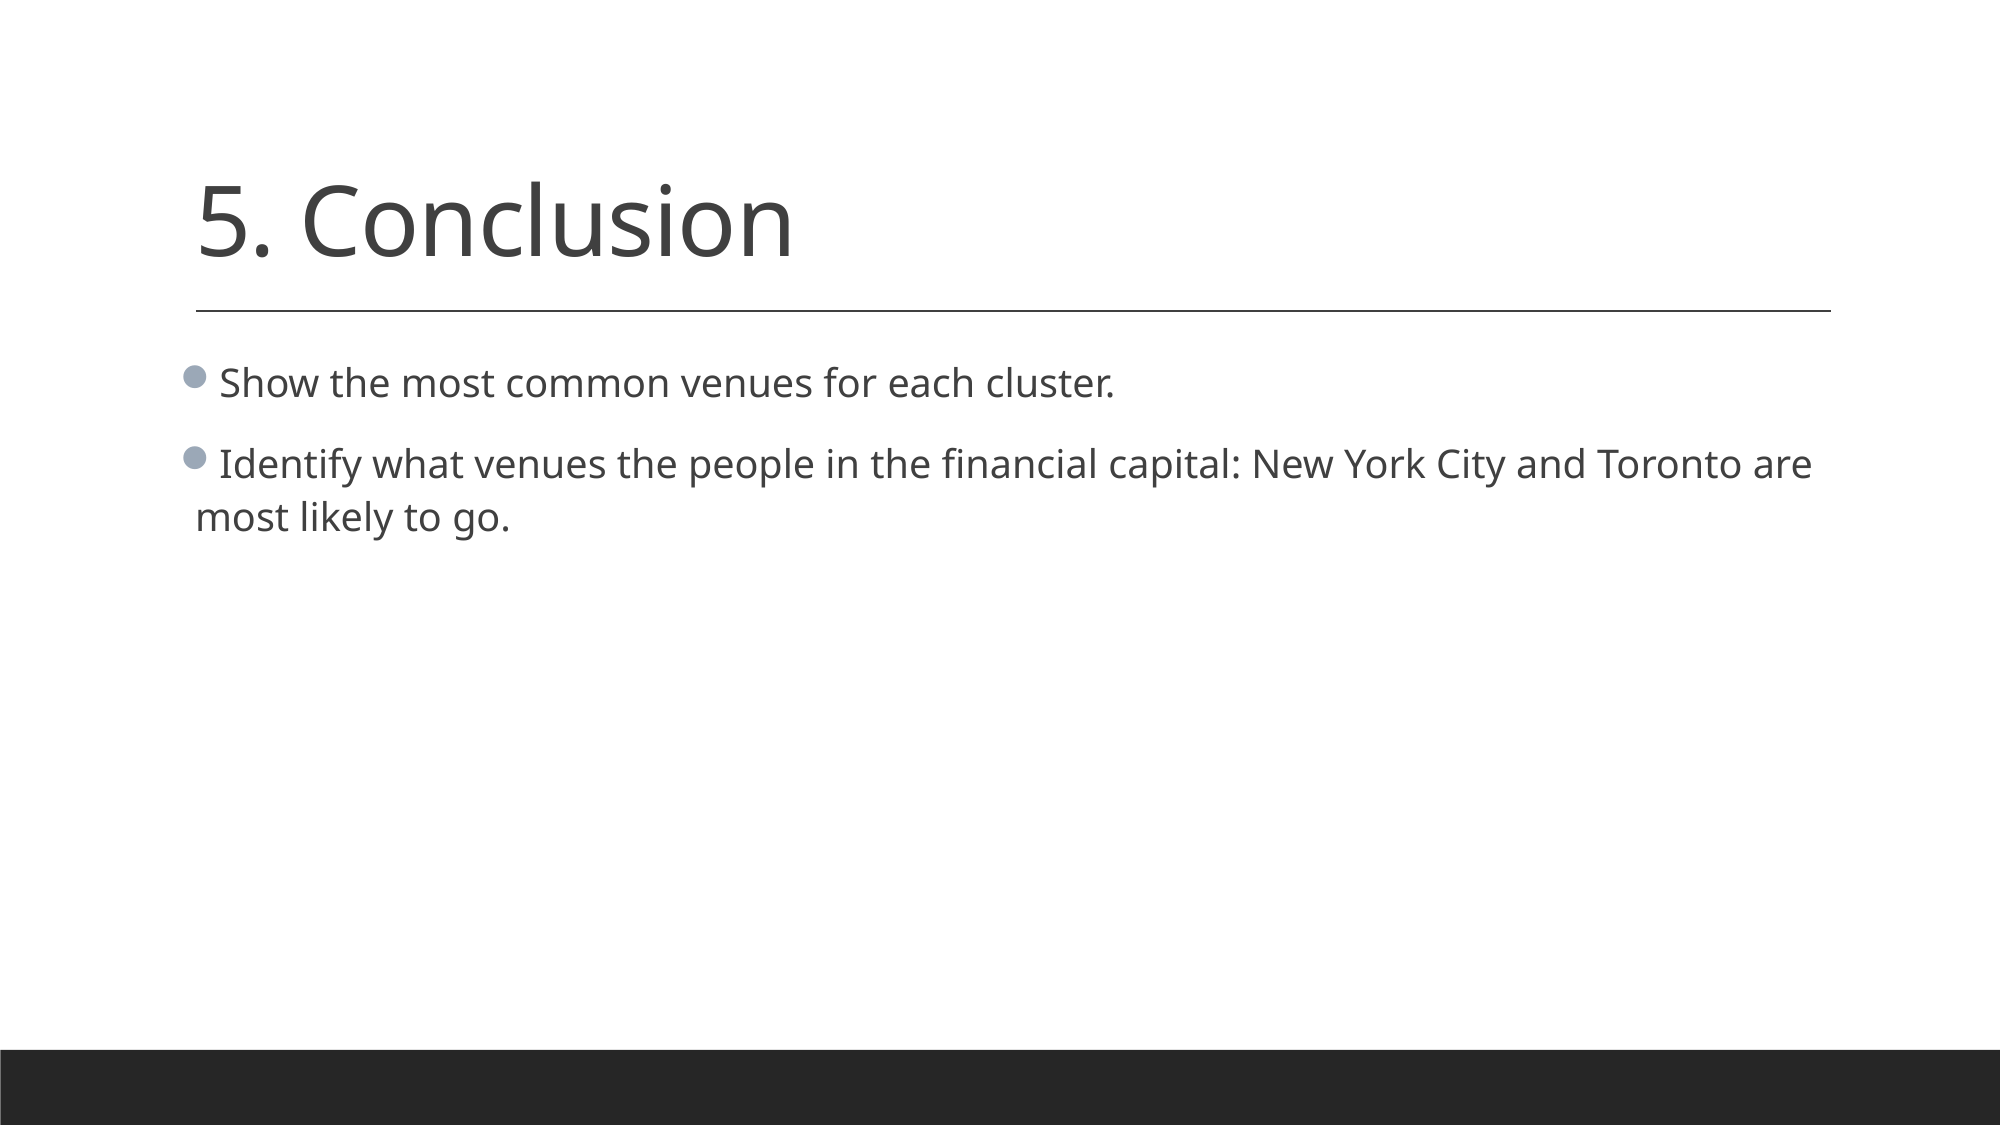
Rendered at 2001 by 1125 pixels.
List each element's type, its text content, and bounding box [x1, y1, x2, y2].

list Show the most common venues for each cluster. Identify what venues the people in the financial capital: New York City and Toronto are most likely to go. [180, 345, 1830, 963]
title 5. Conclusion [180, 47, 1830, 285]
